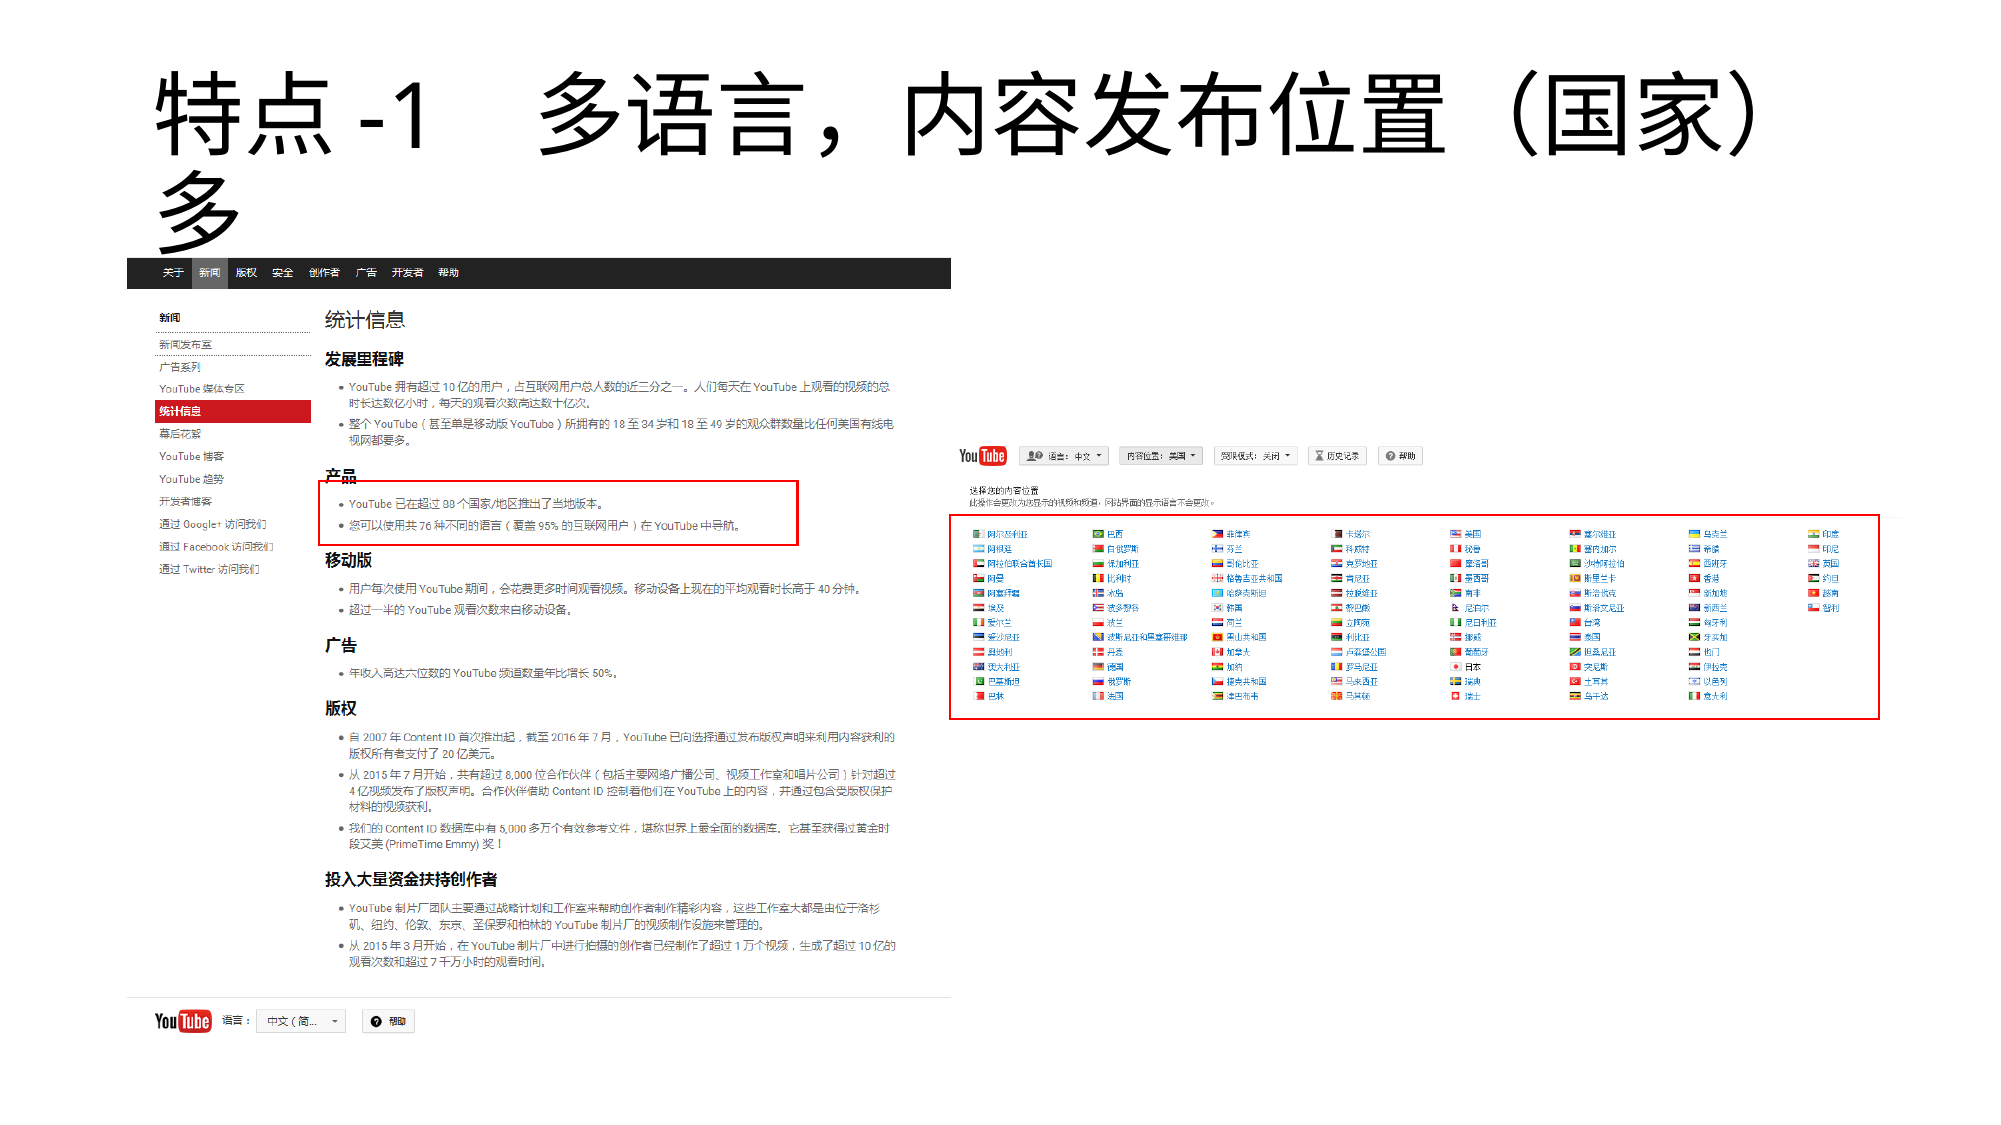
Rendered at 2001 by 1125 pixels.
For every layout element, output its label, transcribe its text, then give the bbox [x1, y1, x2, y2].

title 特点-1 多语言，内容发布位置（国家）多 [137, 59, 1863, 278]
picture [127, 255, 951, 1042]
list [951, 438, 1902, 720]
